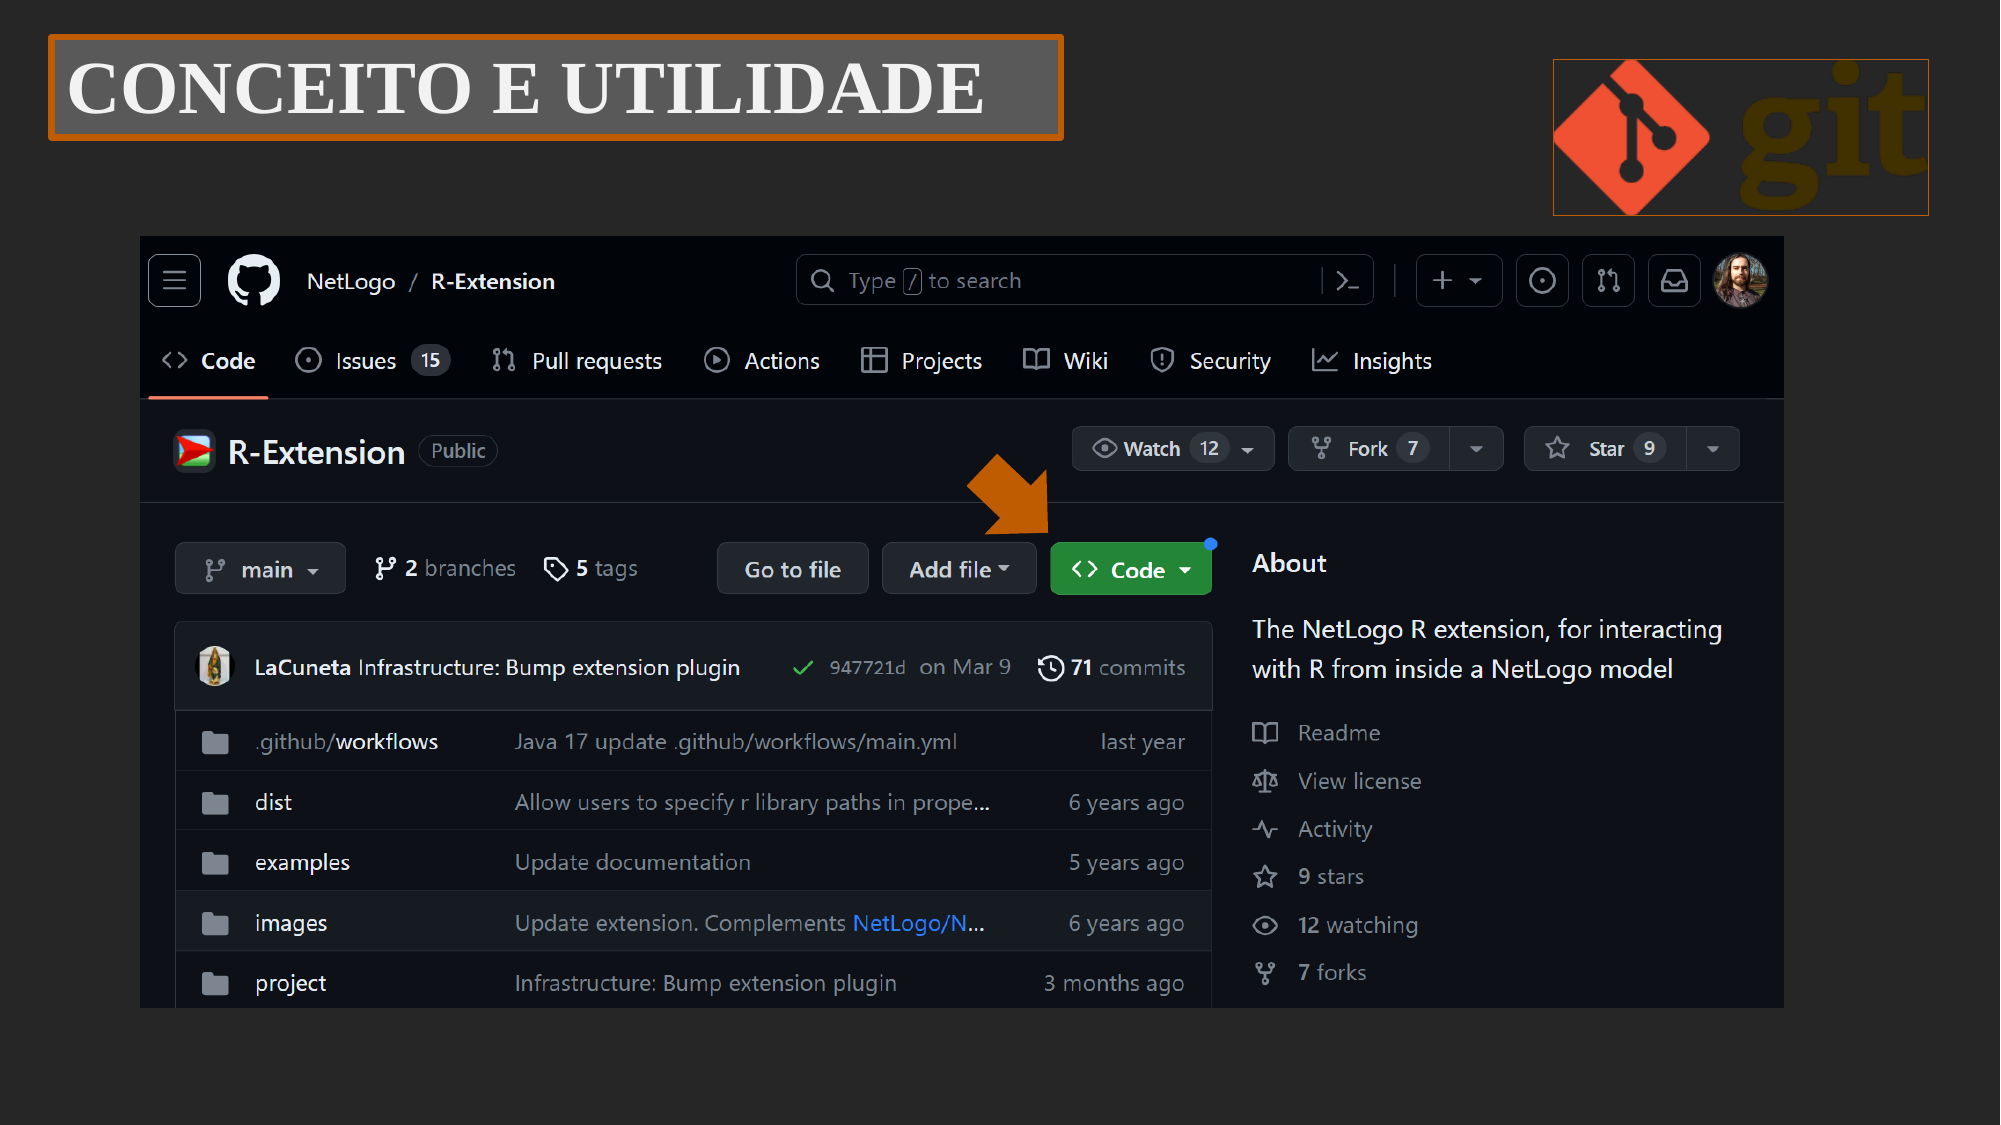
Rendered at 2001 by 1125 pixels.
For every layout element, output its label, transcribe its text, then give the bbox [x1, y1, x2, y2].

text_box CONCEITO E UTILIDADE [51, 37, 1061, 138]
picture [140, 236, 1784, 1008]
picture [1553, 59, 1929, 216]
